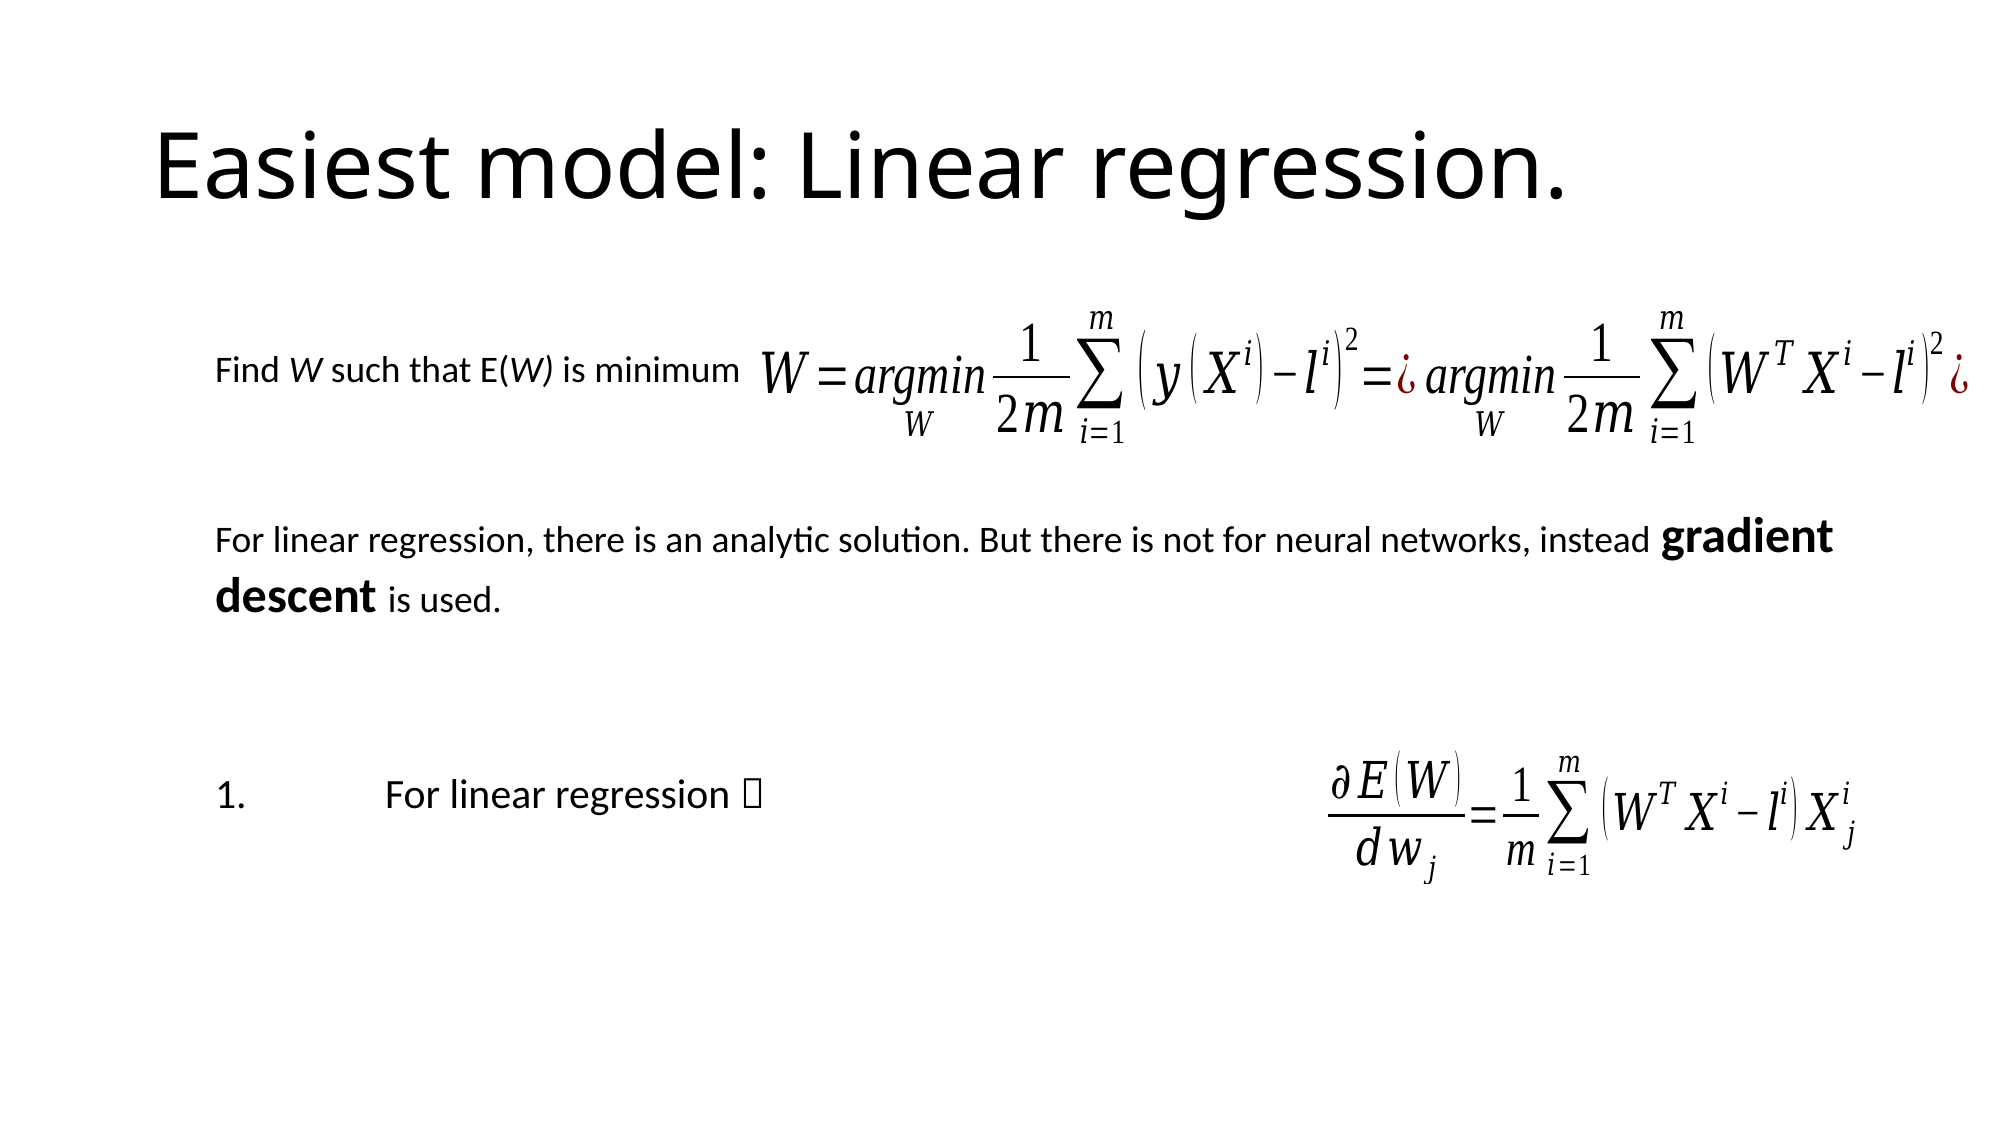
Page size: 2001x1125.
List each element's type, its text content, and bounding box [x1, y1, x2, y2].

title Easiest model: Linear regression. [137, 59, 1863, 278]
text_box Find W such that E(W) is minimum [200, 337, 884, 398]
